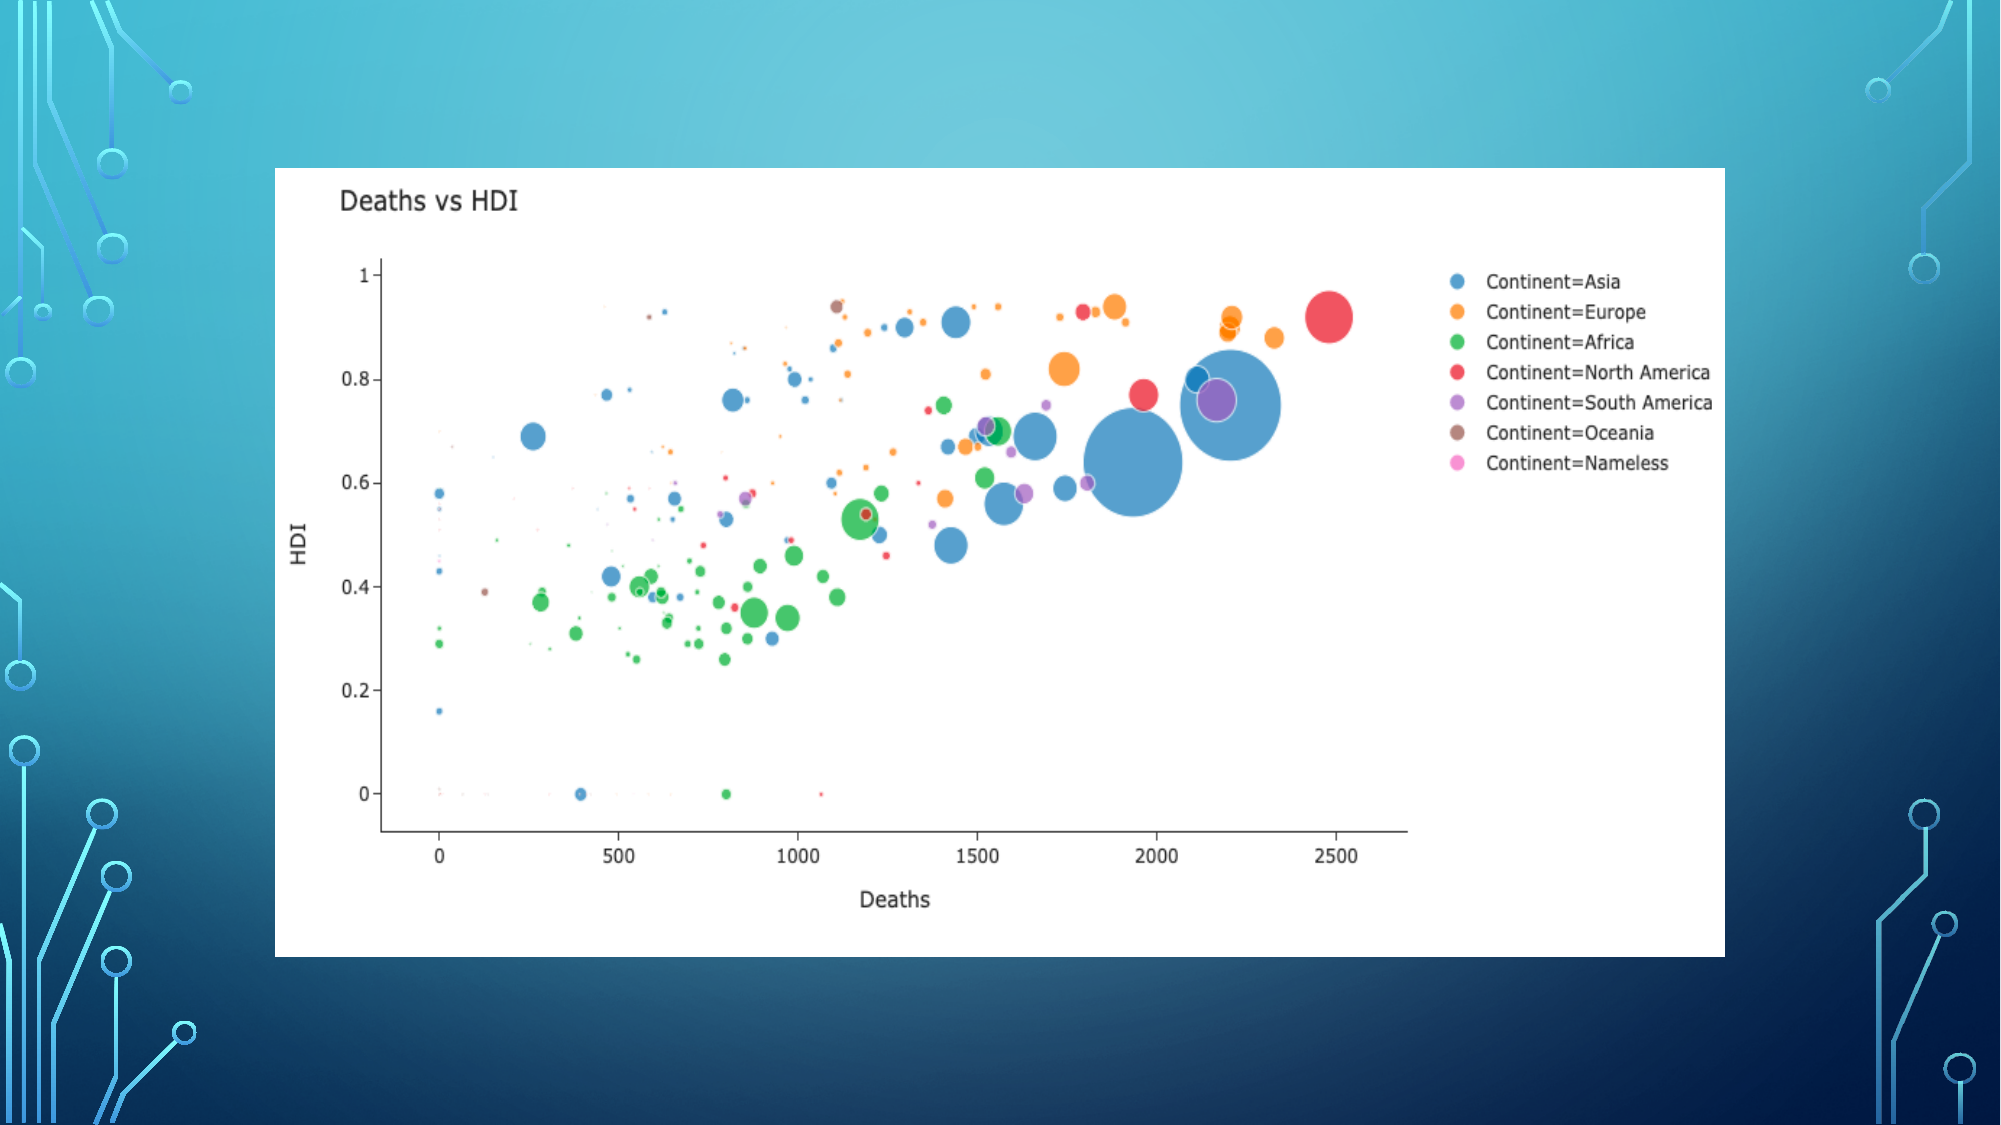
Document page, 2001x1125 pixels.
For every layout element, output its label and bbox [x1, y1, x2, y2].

list [275, 168, 1725, 957]
